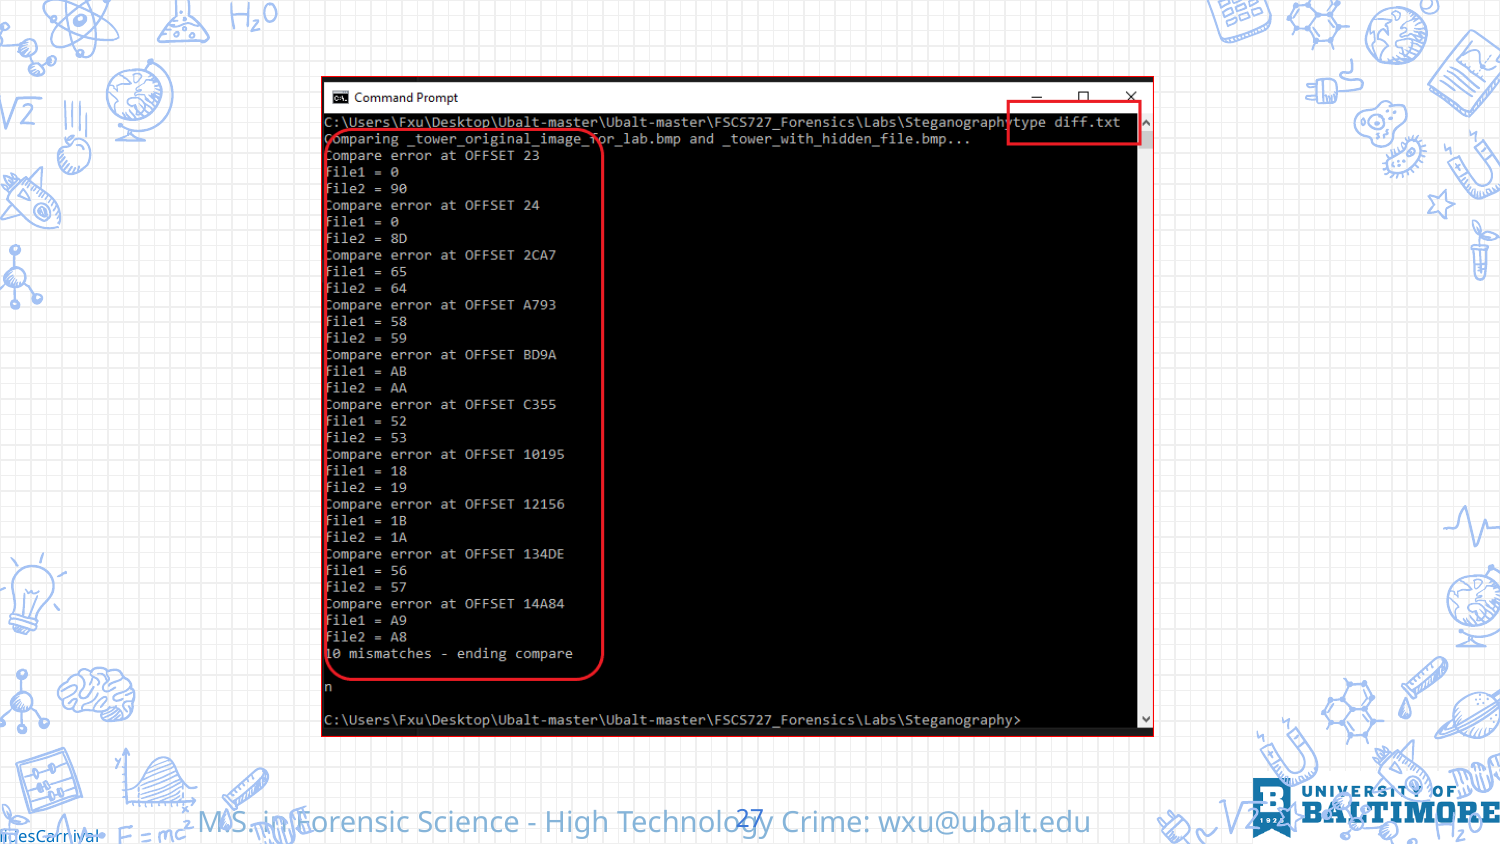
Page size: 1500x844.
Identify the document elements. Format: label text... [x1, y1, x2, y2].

picture [1283, 771, 1308, 783]
picture [1354, 819, 1361, 827]
picture [1471, 771, 1479, 786]
picture [1375, 780, 1390, 791]
picture [1479, 779, 1483, 790]
picture [1388, 823, 1396, 835]
picture [1405, 773, 1430, 800]
picture [1408, 786, 1417, 792]
picture [1381, 771, 1421, 792]
picture [321, 76, 1154, 737]
slide_number 27 [705, 796, 795, 844]
picture [1342, 796, 1349, 806]
picture [1481, 771, 1489, 788]
picture [1253, 771, 1500, 844]
